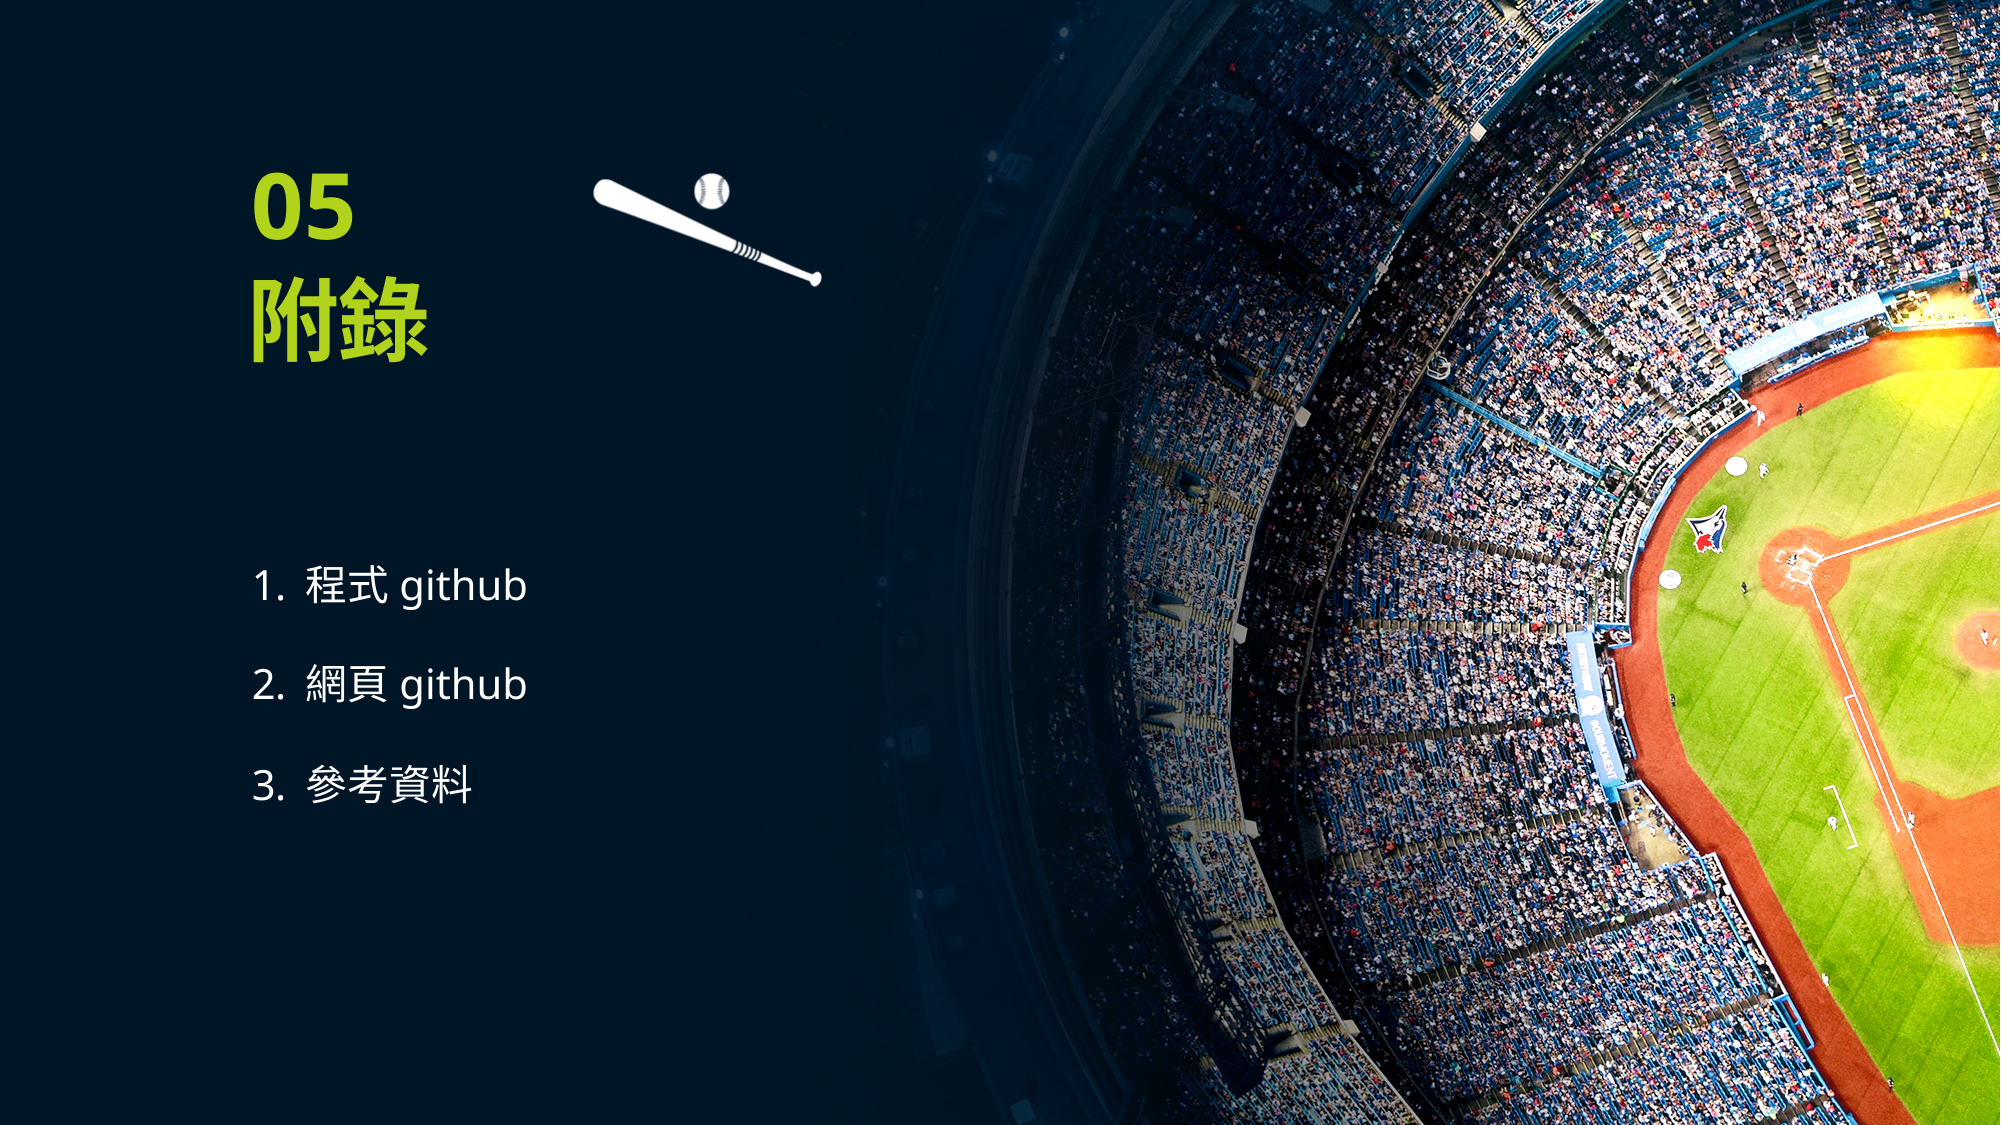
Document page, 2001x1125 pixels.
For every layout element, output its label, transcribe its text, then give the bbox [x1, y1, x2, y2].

picture [0, 0, 2000, 1125]
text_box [232, 140, 761, 382]
text_box 程式github 網頁github 參考資料 [236, 500, 993, 816]
